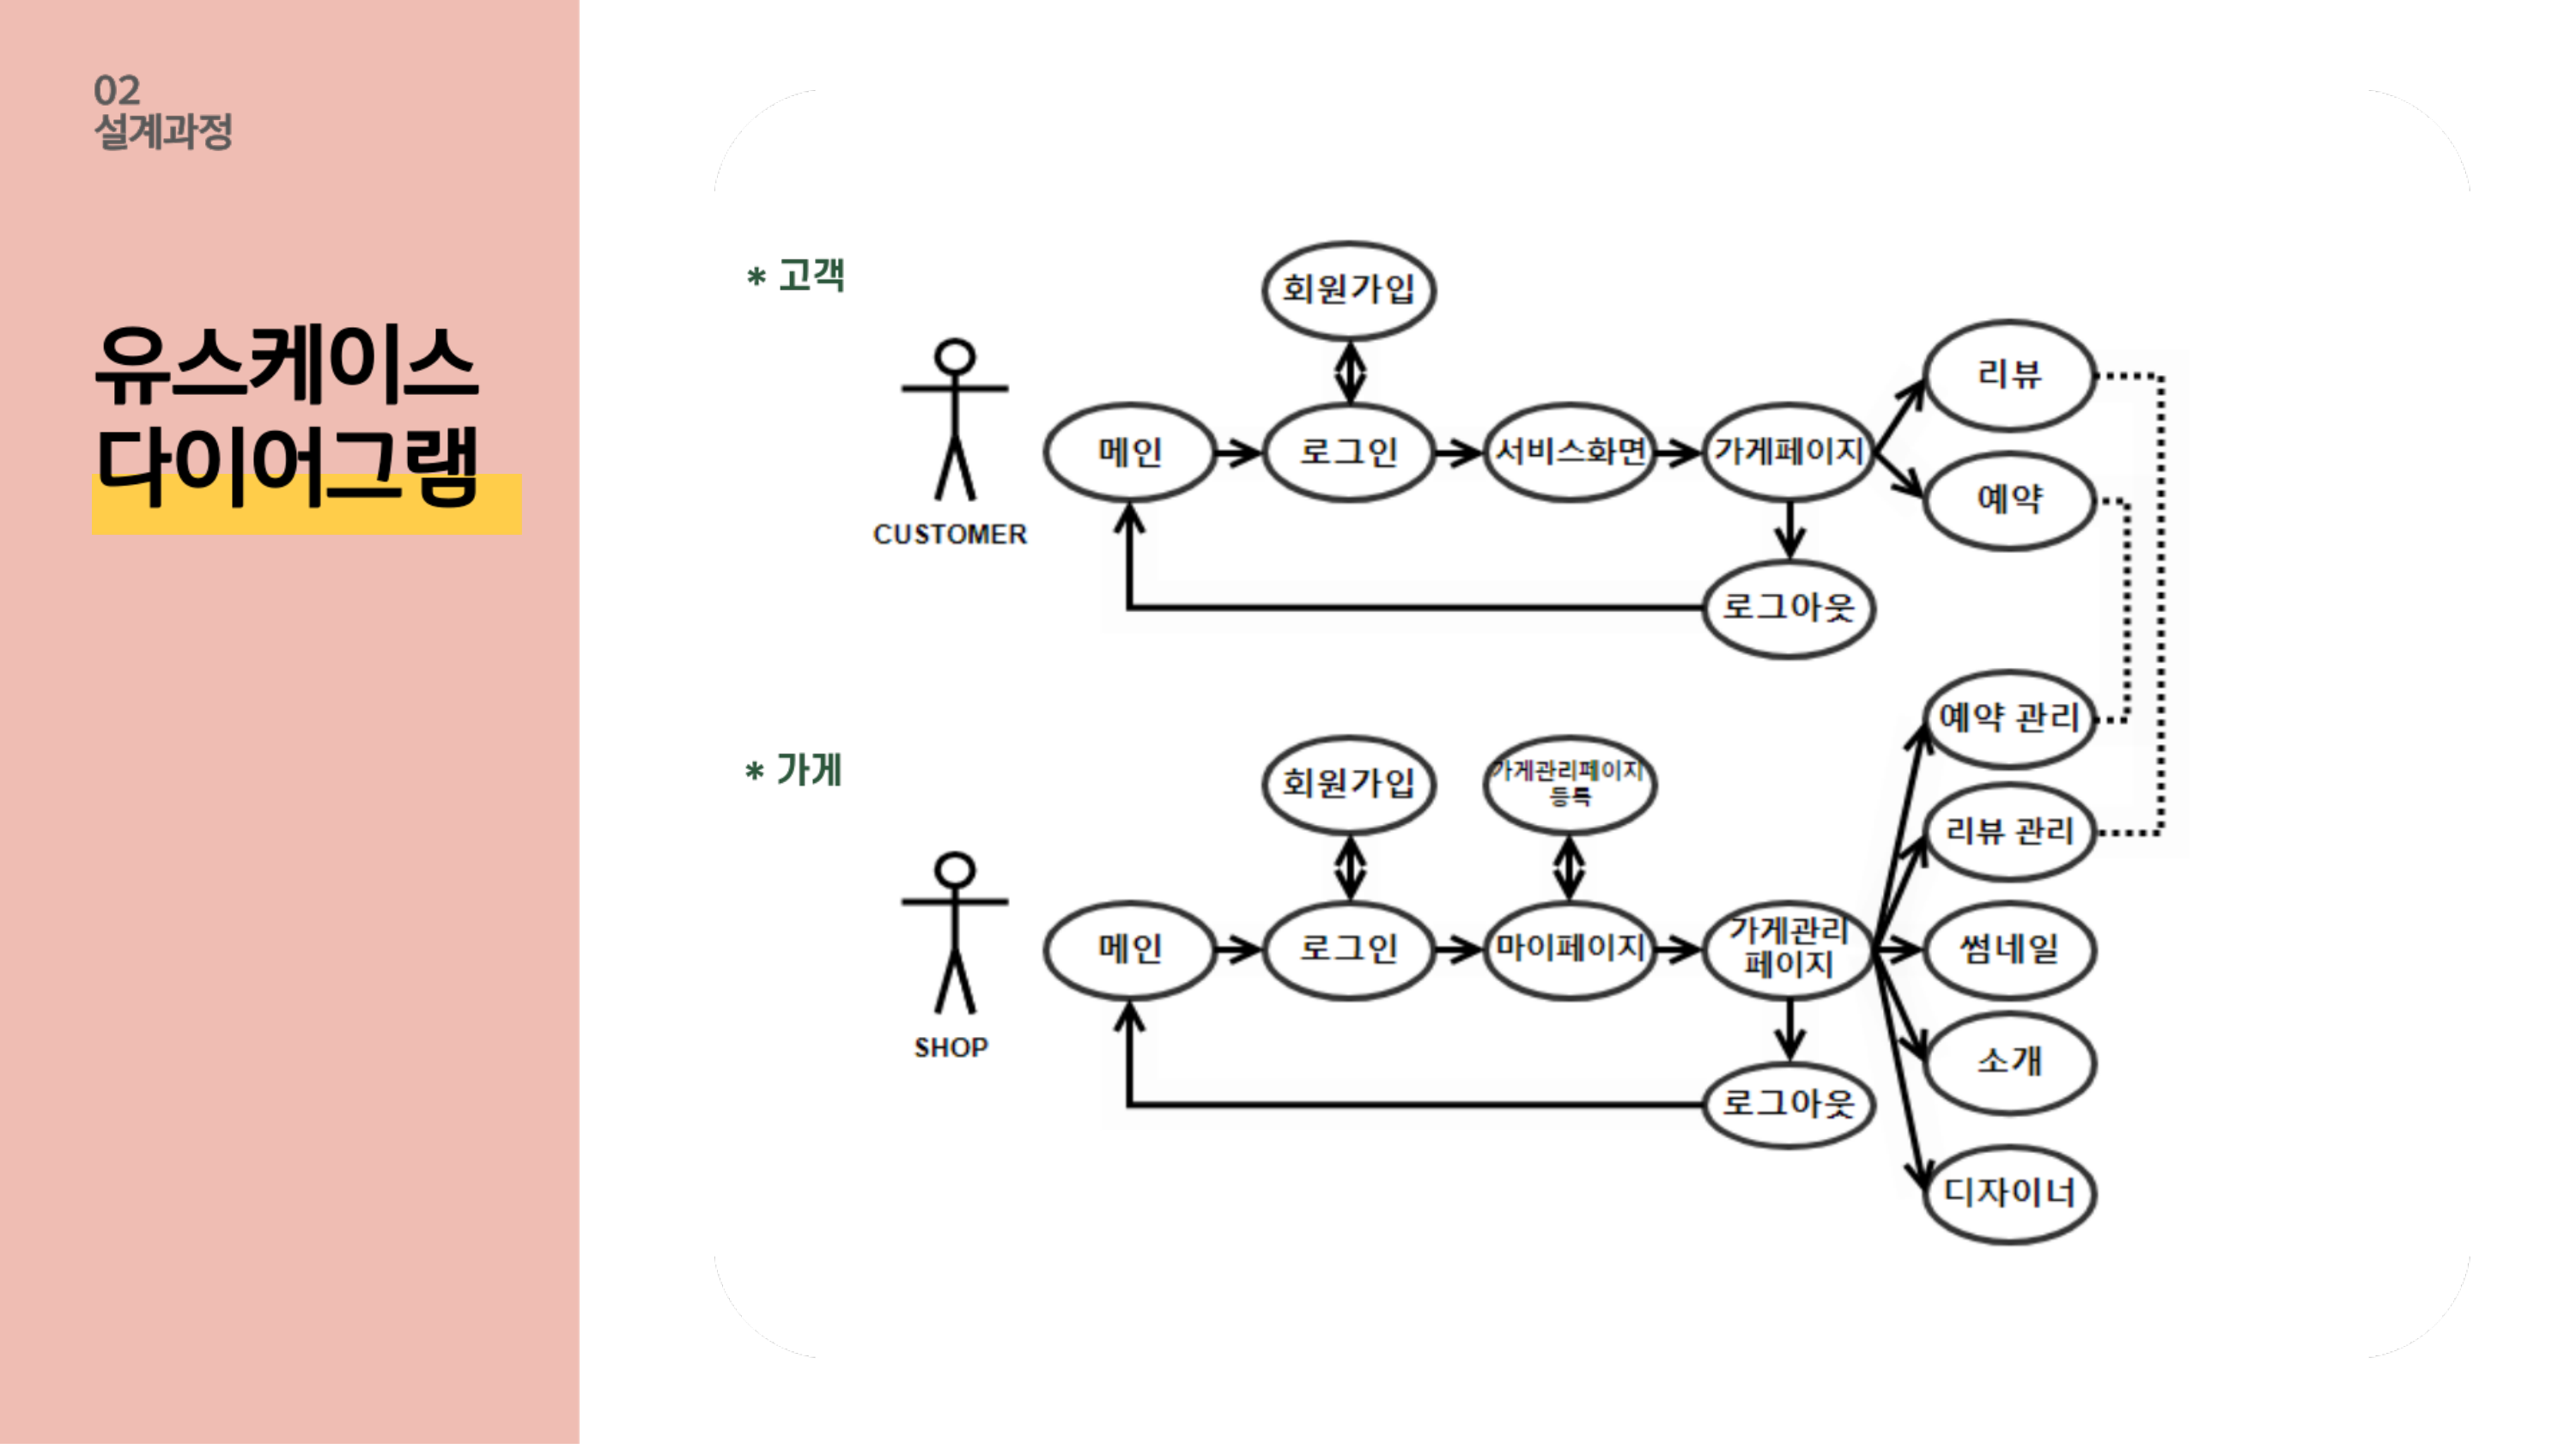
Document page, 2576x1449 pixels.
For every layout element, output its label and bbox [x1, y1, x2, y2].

text_box [788, 141, 2294, 1307]
text_box [714, 89, 2471, 1359]
text_box [0, 0, 580, 1444]
picture [67, 269, 567, 601]
picture [82, 52, 268, 197]
picture [736, 239, 901, 334]
picture [734, 734, 889, 828]
